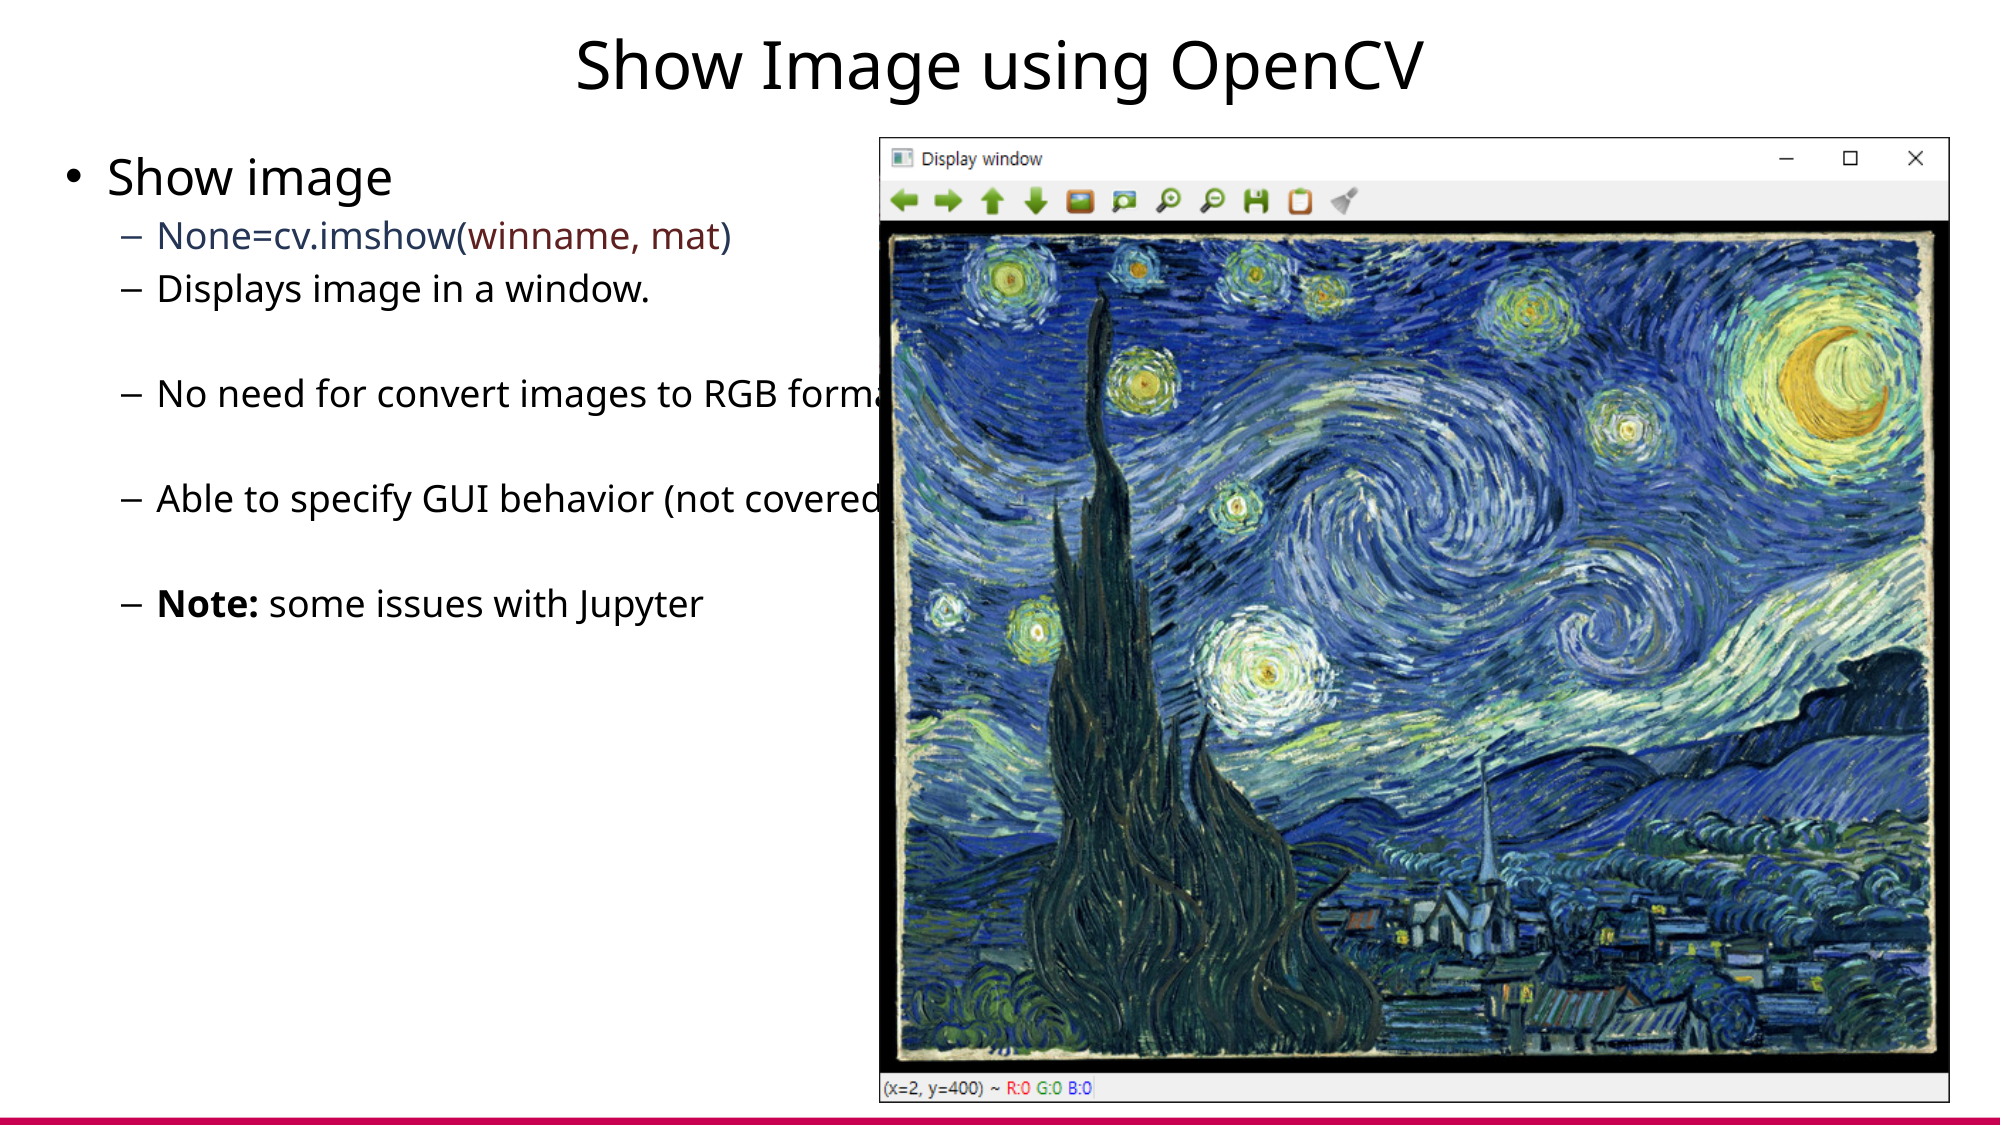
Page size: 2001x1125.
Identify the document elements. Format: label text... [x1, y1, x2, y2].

title Show Image using OpenCV [50, 12, 1950, 113]
list Show image None=cv.imshow(winname, mat) Displays image in a window. No need for convert images to RGB format Able to specify GUI behavior (not covered) Note: some issues with Jupyter [50, 137, 877, 1025]
picture [879, 137, 1951, 1103]
